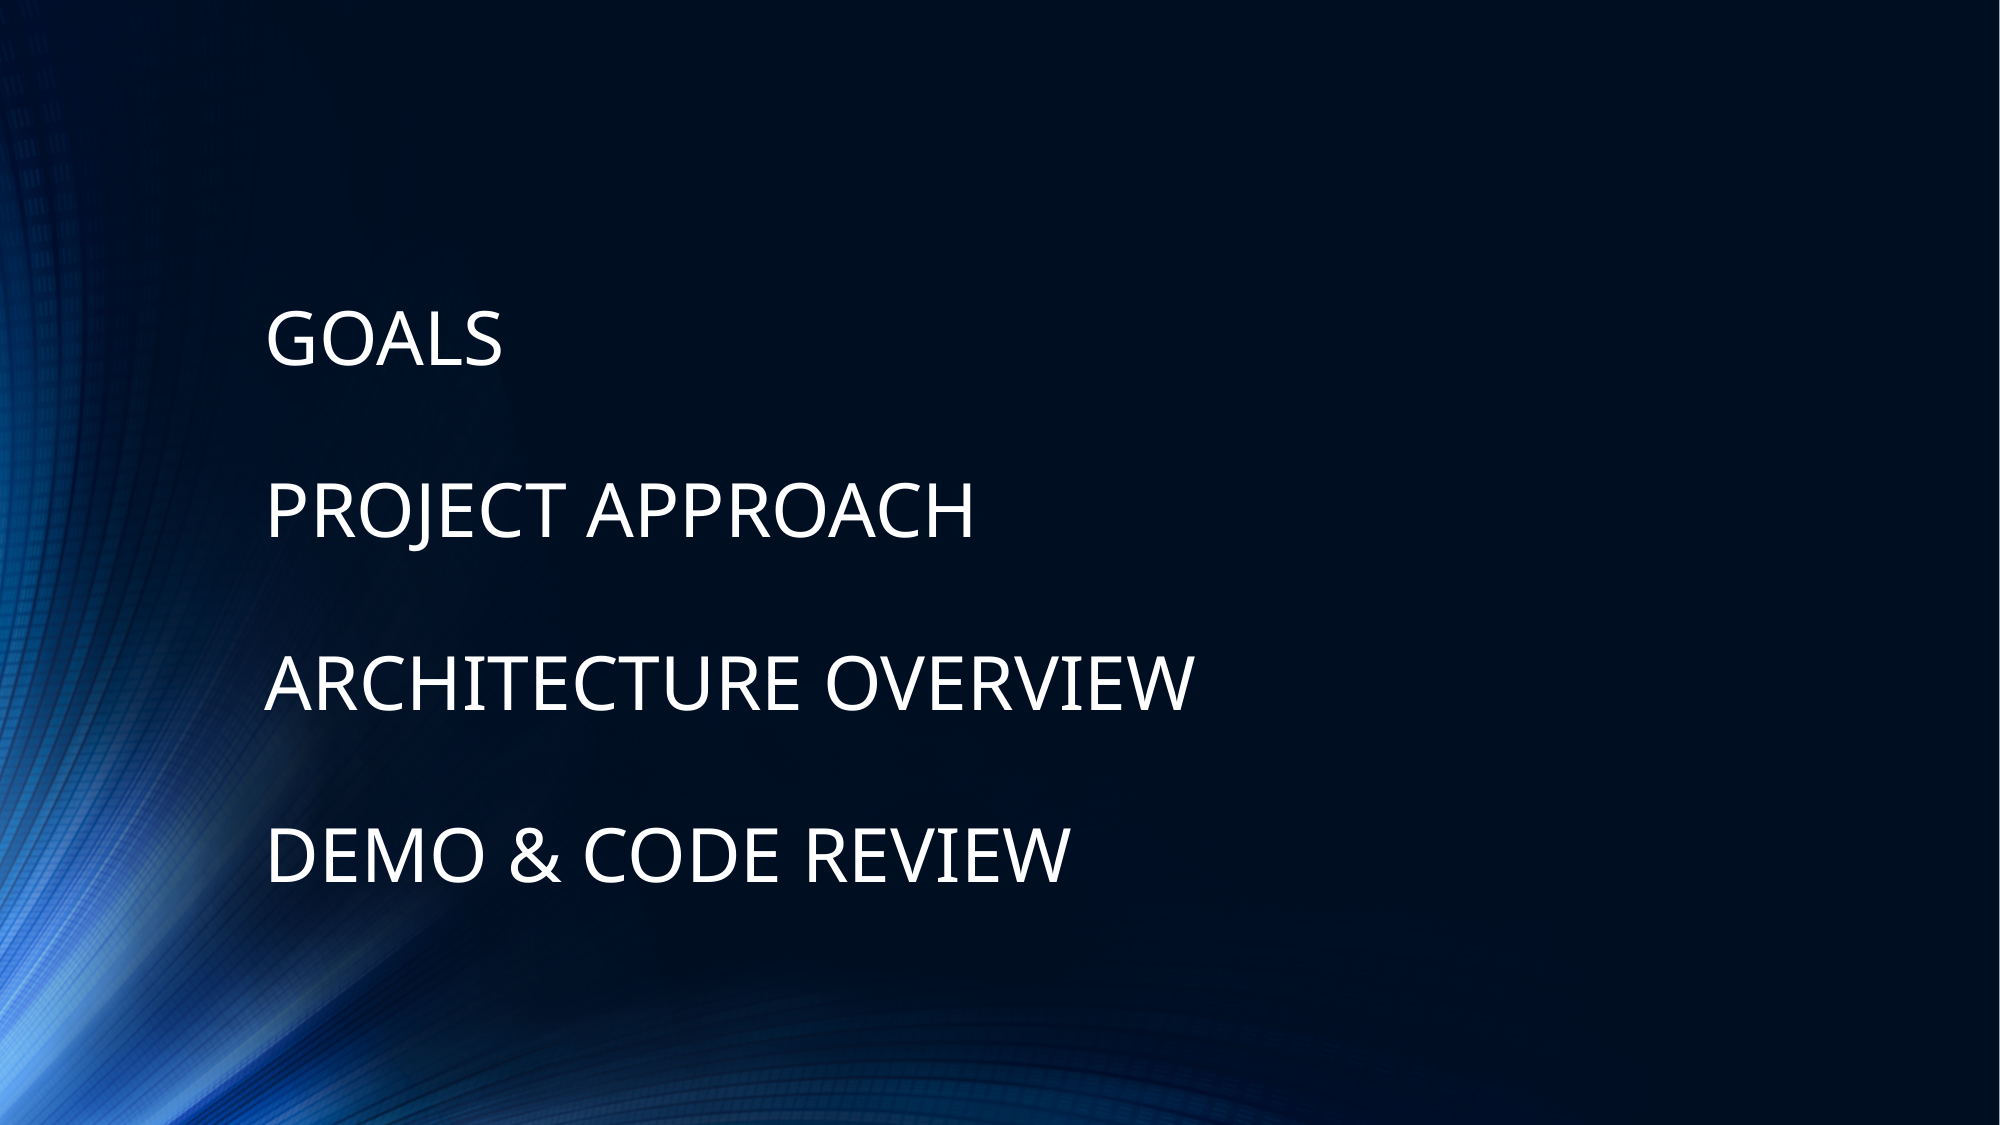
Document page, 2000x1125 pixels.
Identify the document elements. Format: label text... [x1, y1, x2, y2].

picture [0, 0, 2000, 1125]
list GOALS PROJECT APPROACH ARCHITECTURE OVERVIEW DEMO & CODE REVIEW [249, 237, 1749, 913]
